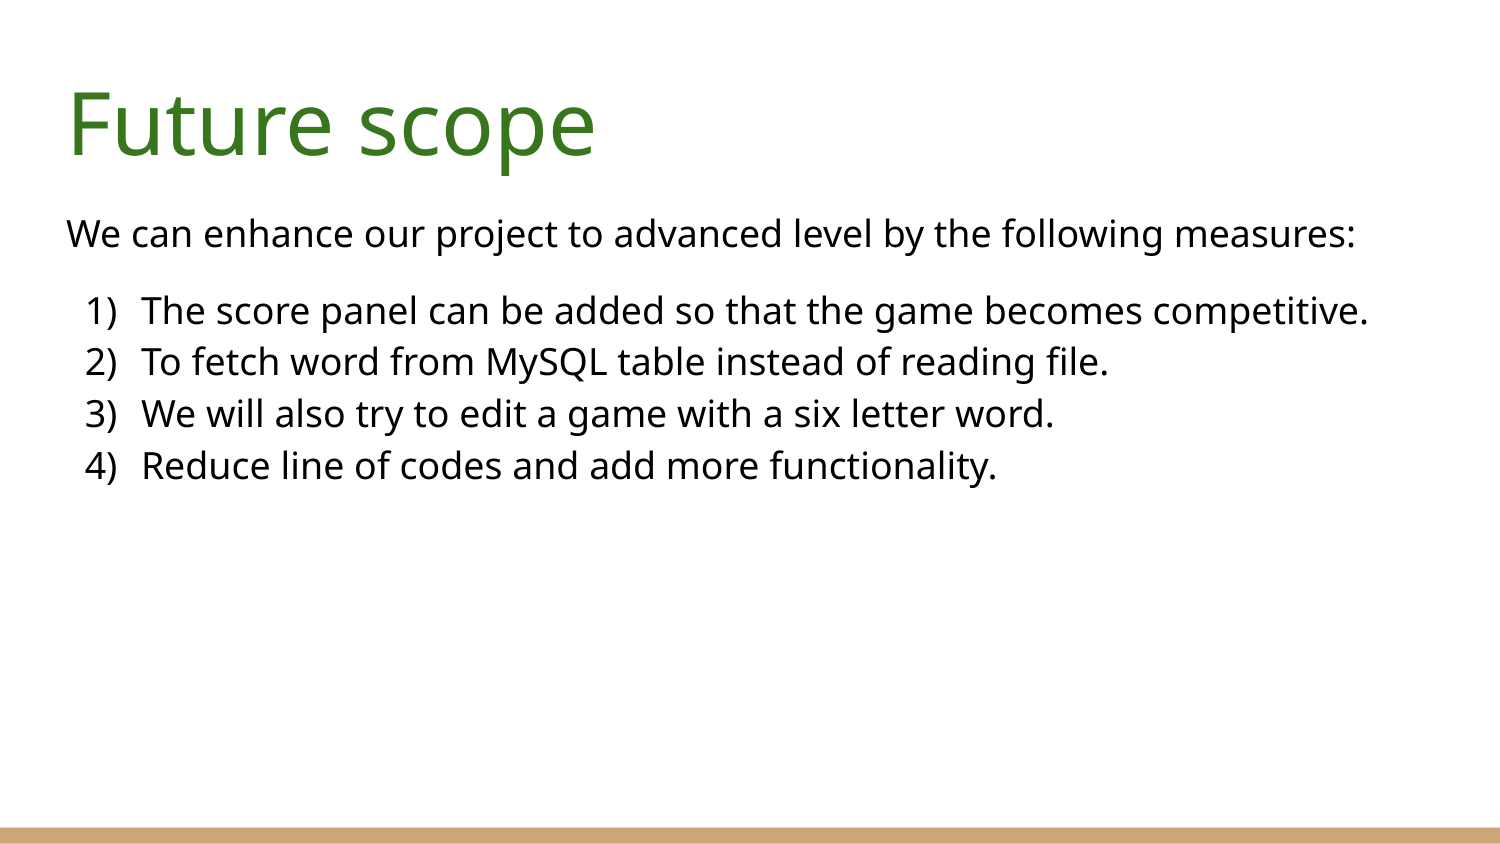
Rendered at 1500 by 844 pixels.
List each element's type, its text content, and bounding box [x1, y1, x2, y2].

list We can enhance our project to advanced level by the following measures: The score panel can be added so that the game becomes competitive. To fetch word from MySQL table instead of reading file. We will also try to edit a game with a six letter word. Reduce line of codes and add more functionality. [51, 188, 1449, 815]
title Future scope [51, 51, 1449, 188]
